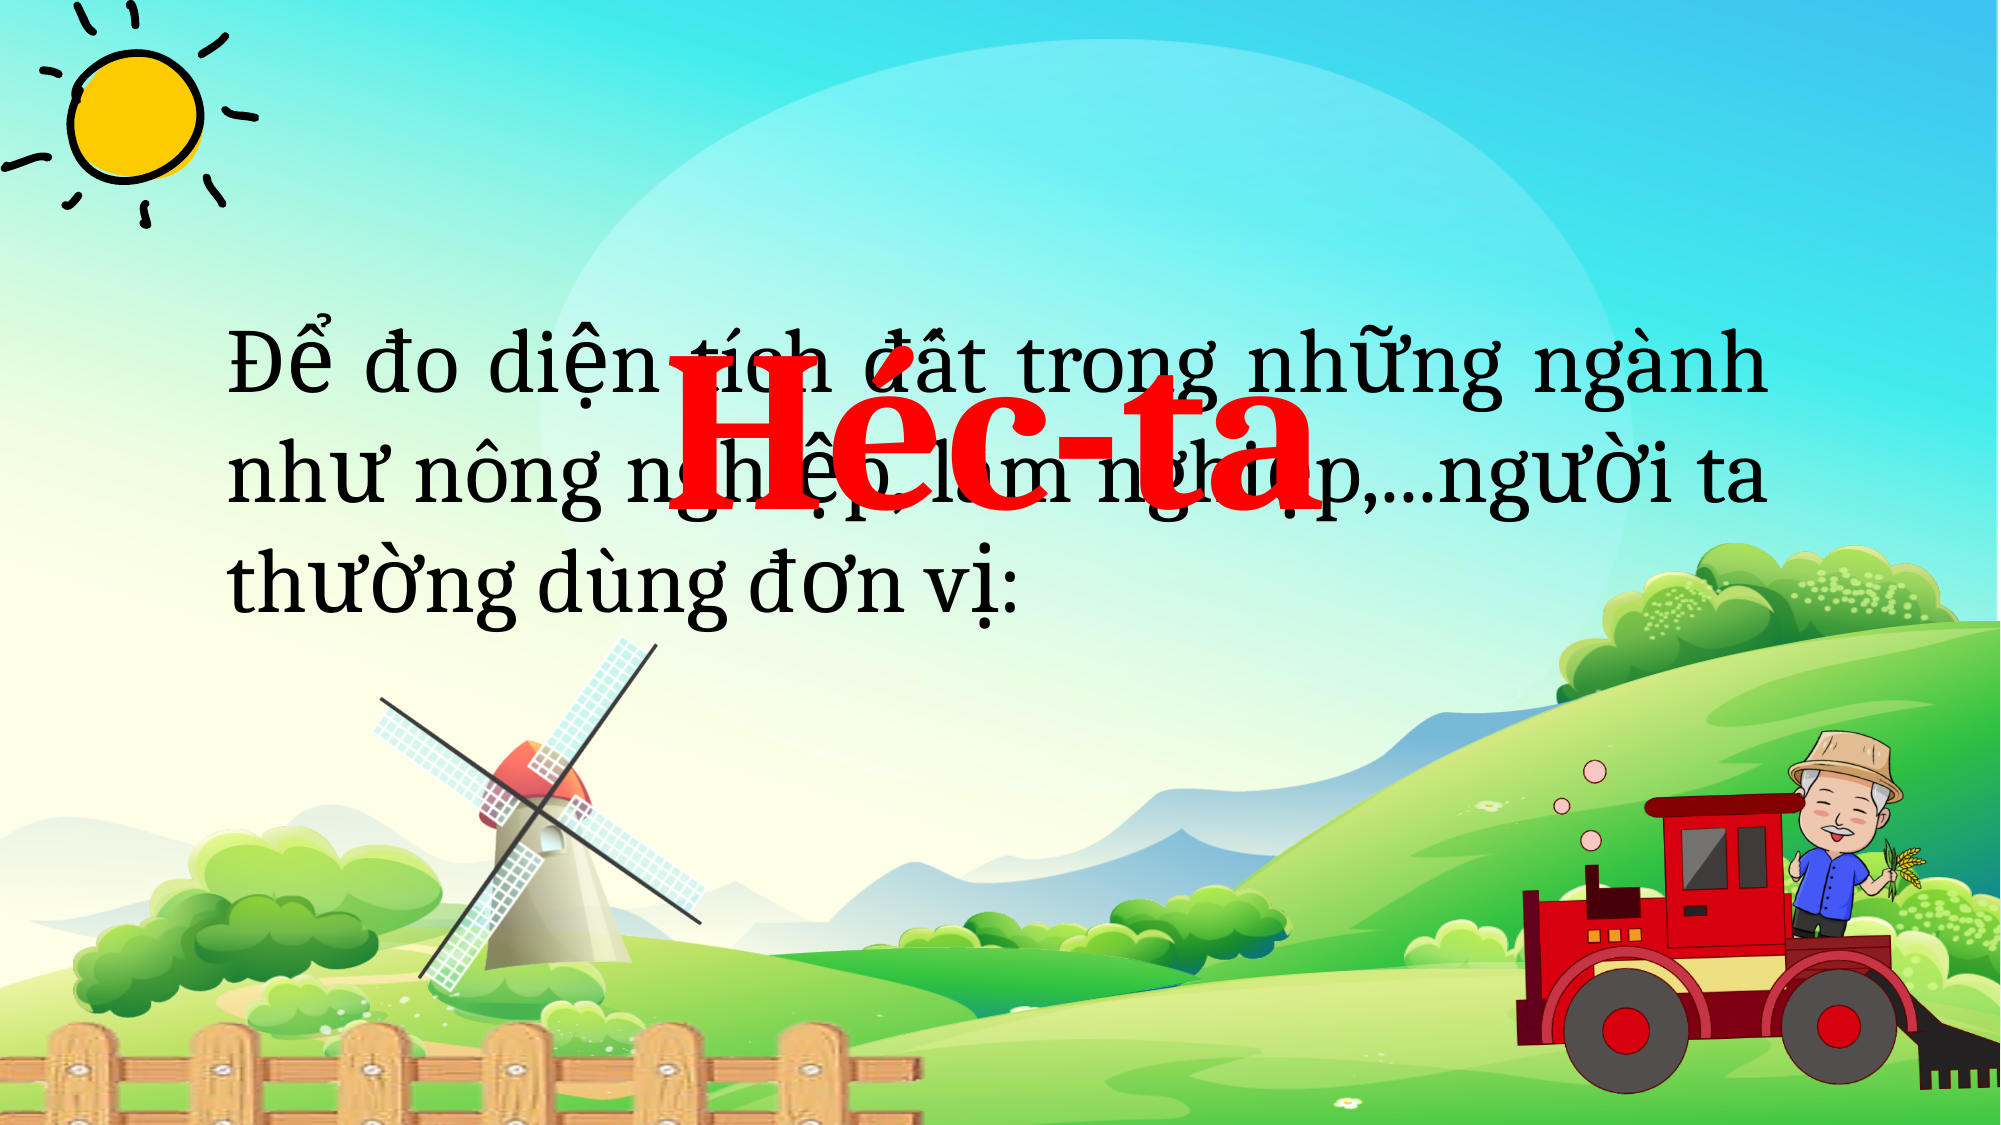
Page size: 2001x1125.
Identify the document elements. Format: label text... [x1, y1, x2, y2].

text_box Héc-ta [647, 272, 1810, 563]
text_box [1394, 611, 2000, 1125]
text_box Để đo diện tích đất trong những ngành như nông nghiệp, lâm nghiệp,...người ta thường dùng đơn vị: [211, 293, 1786, 639]
picture [0, 0, 2000, 1125]
